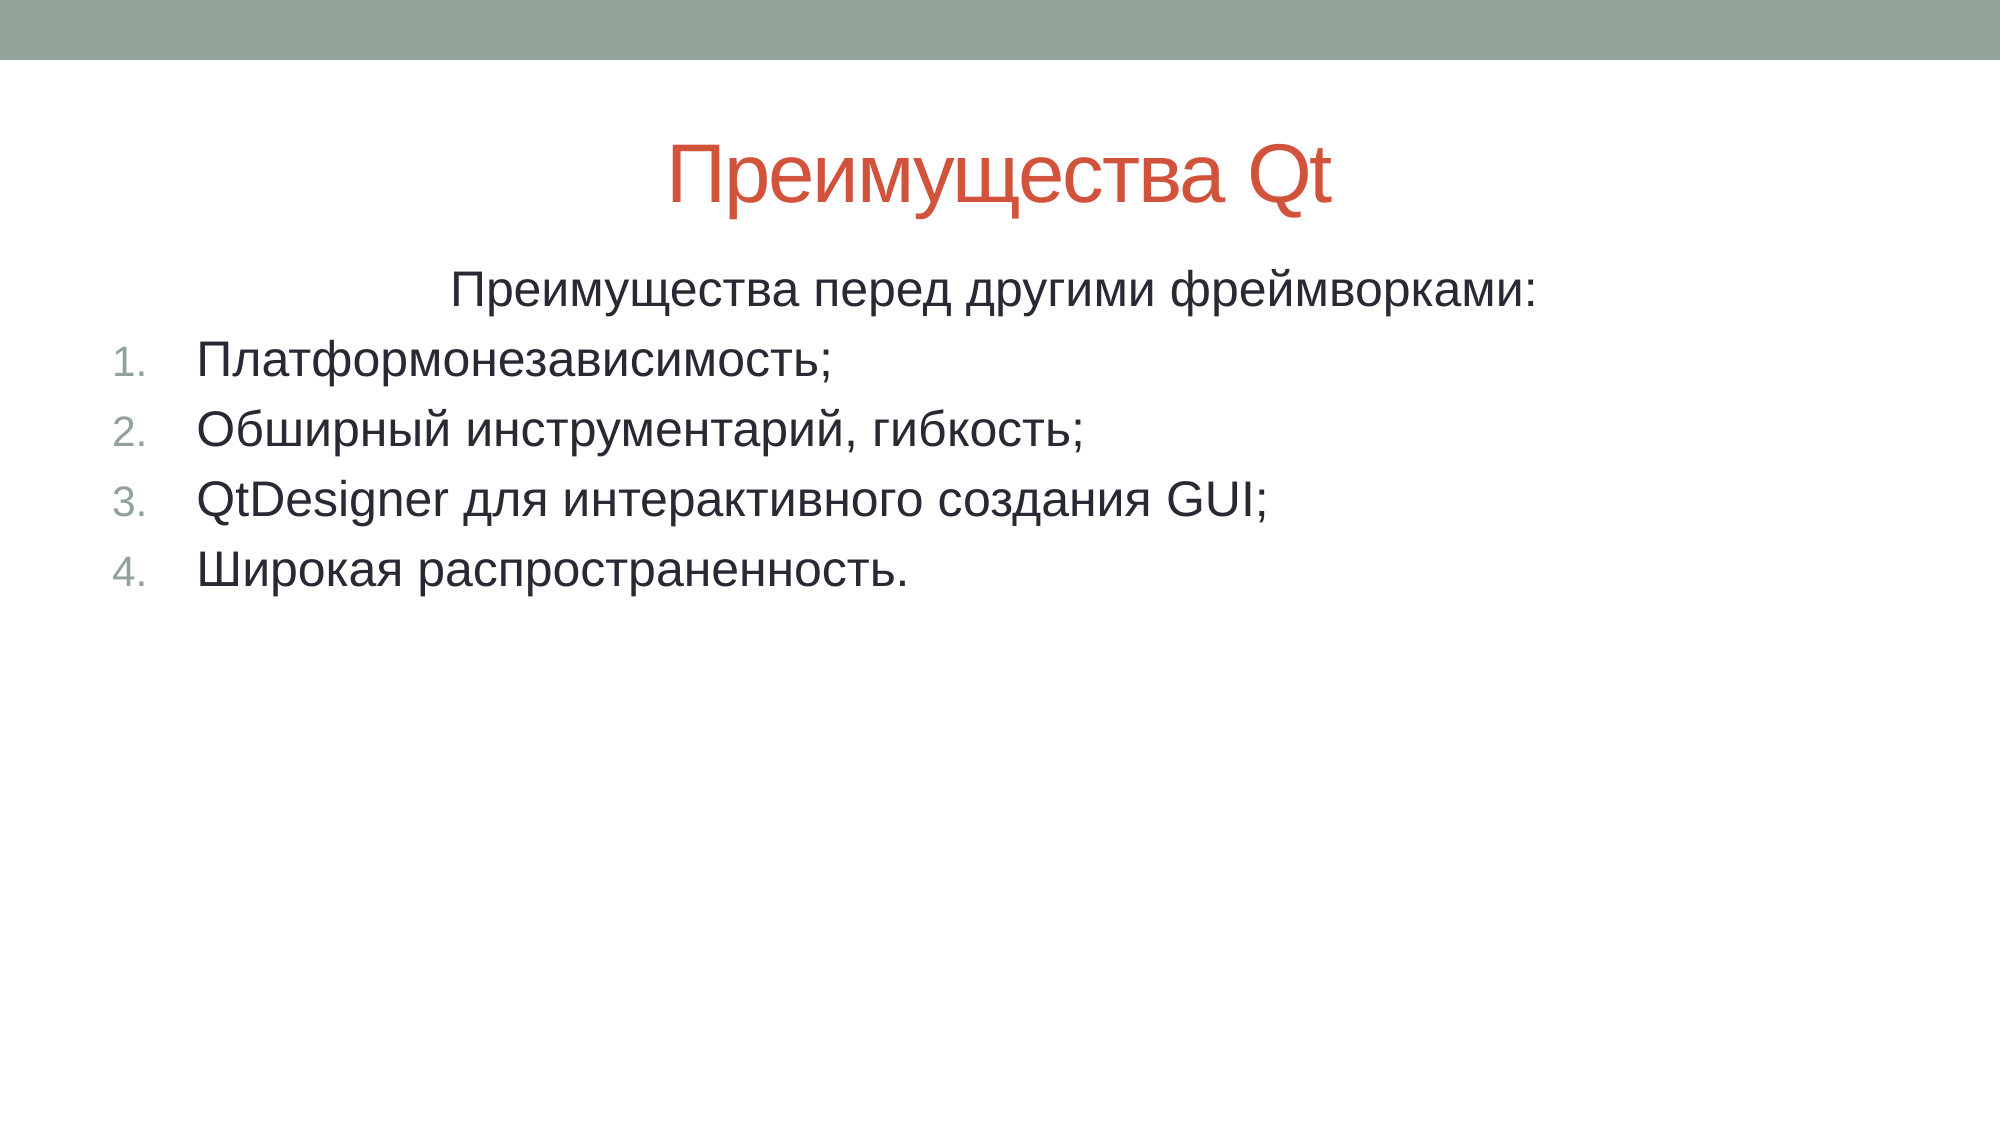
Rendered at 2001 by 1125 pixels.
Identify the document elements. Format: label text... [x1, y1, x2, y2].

list Преимущества перед другими фреймворками: Платформонезависимость; Обширный инструментарий, гибкость; QtDesigner для интерактивного создания GUI; Широкая распространенность. [97, 248, 1892, 995]
title Преимущества Qt [99, 87, 1900, 250]
